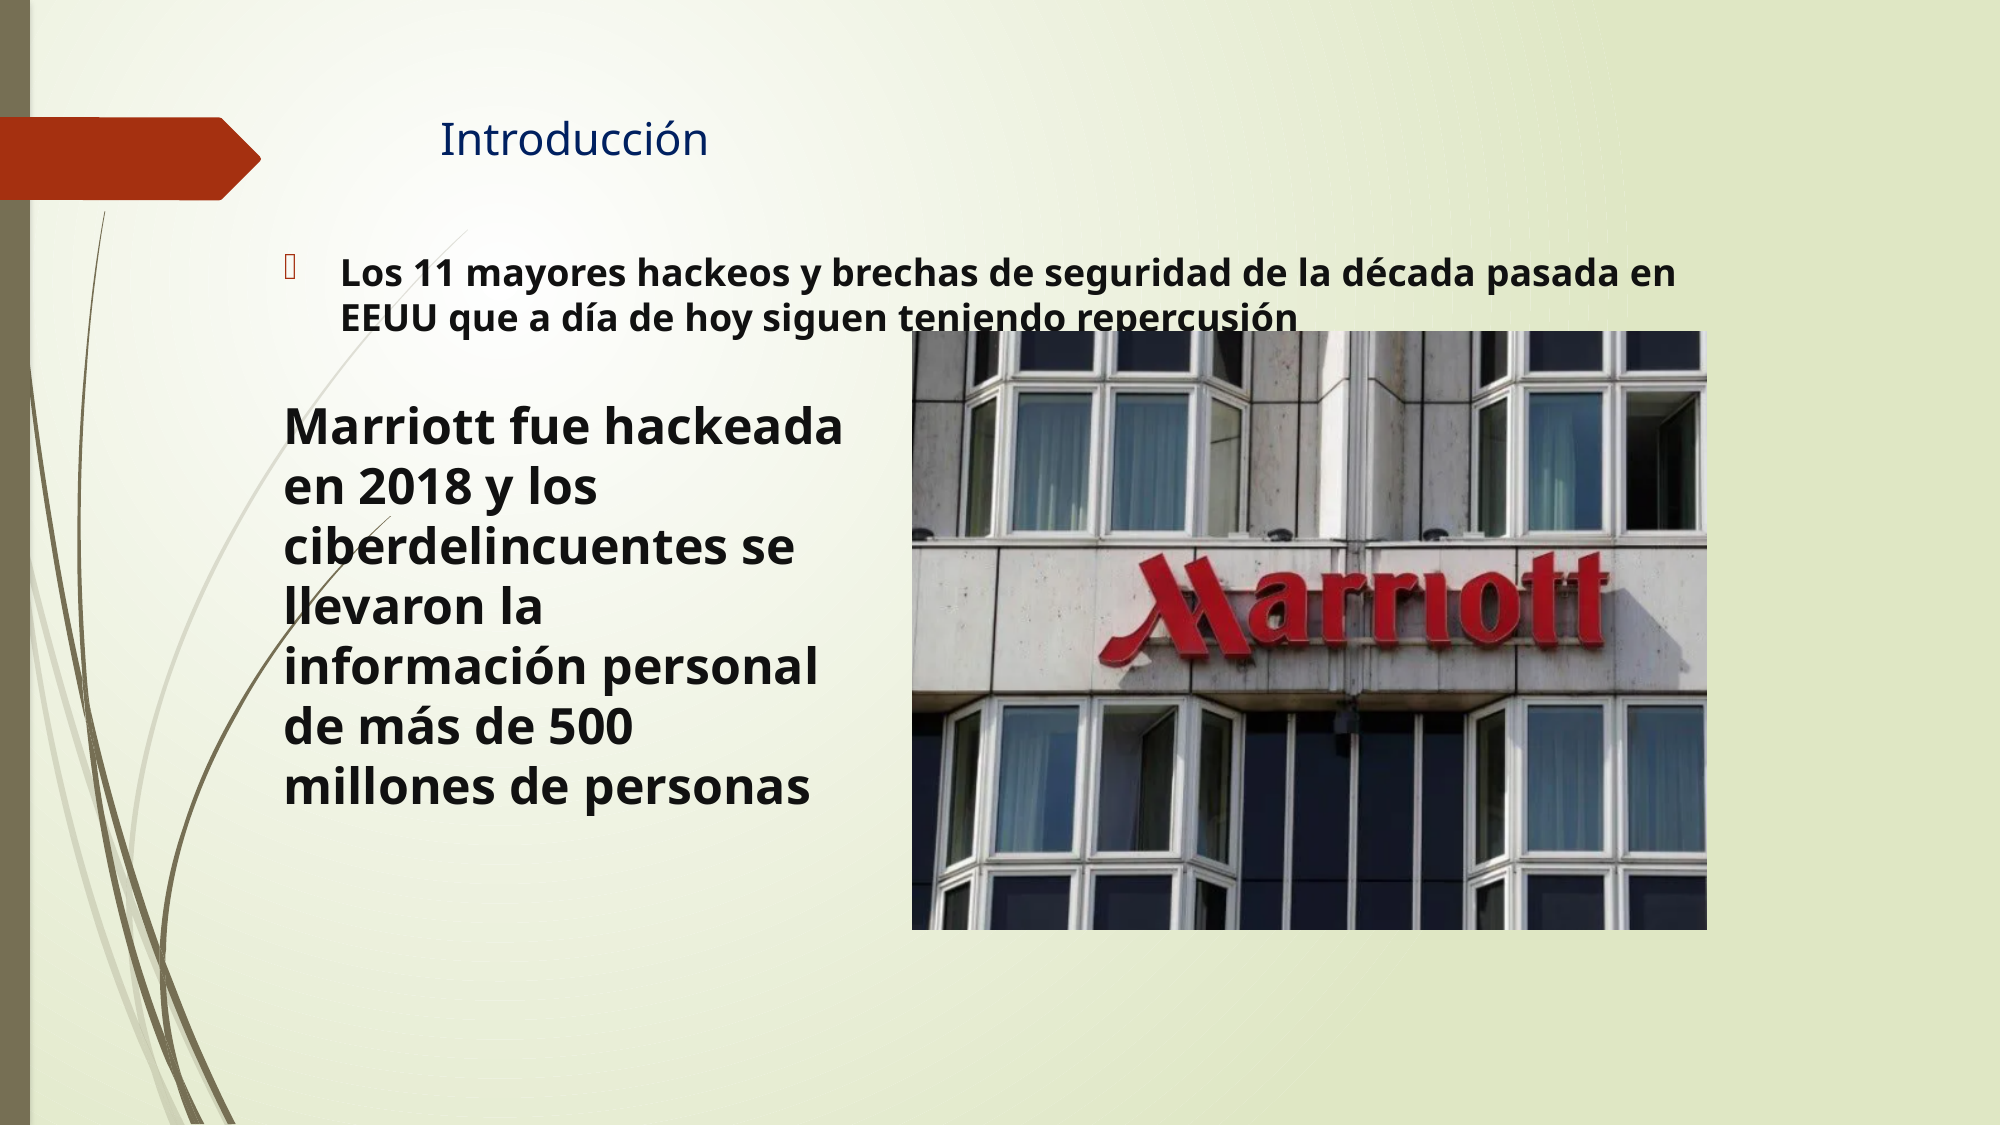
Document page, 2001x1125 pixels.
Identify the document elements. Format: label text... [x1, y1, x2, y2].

picture [912, 330, 1707, 930]
title Introducción [425, 102, 1888, 172]
text_box Marriott fue hackeada en 2018 y los ciberdelincuentes se llevaron la información personal de más de 500 millones de personas [268, 386, 866, 822]
list Los 11 mayores hackeos y brechas de seguridad de la década pasada en EEUU que a día de hoy siguen teniendo repercusión [268, 241, 1732, 366]
